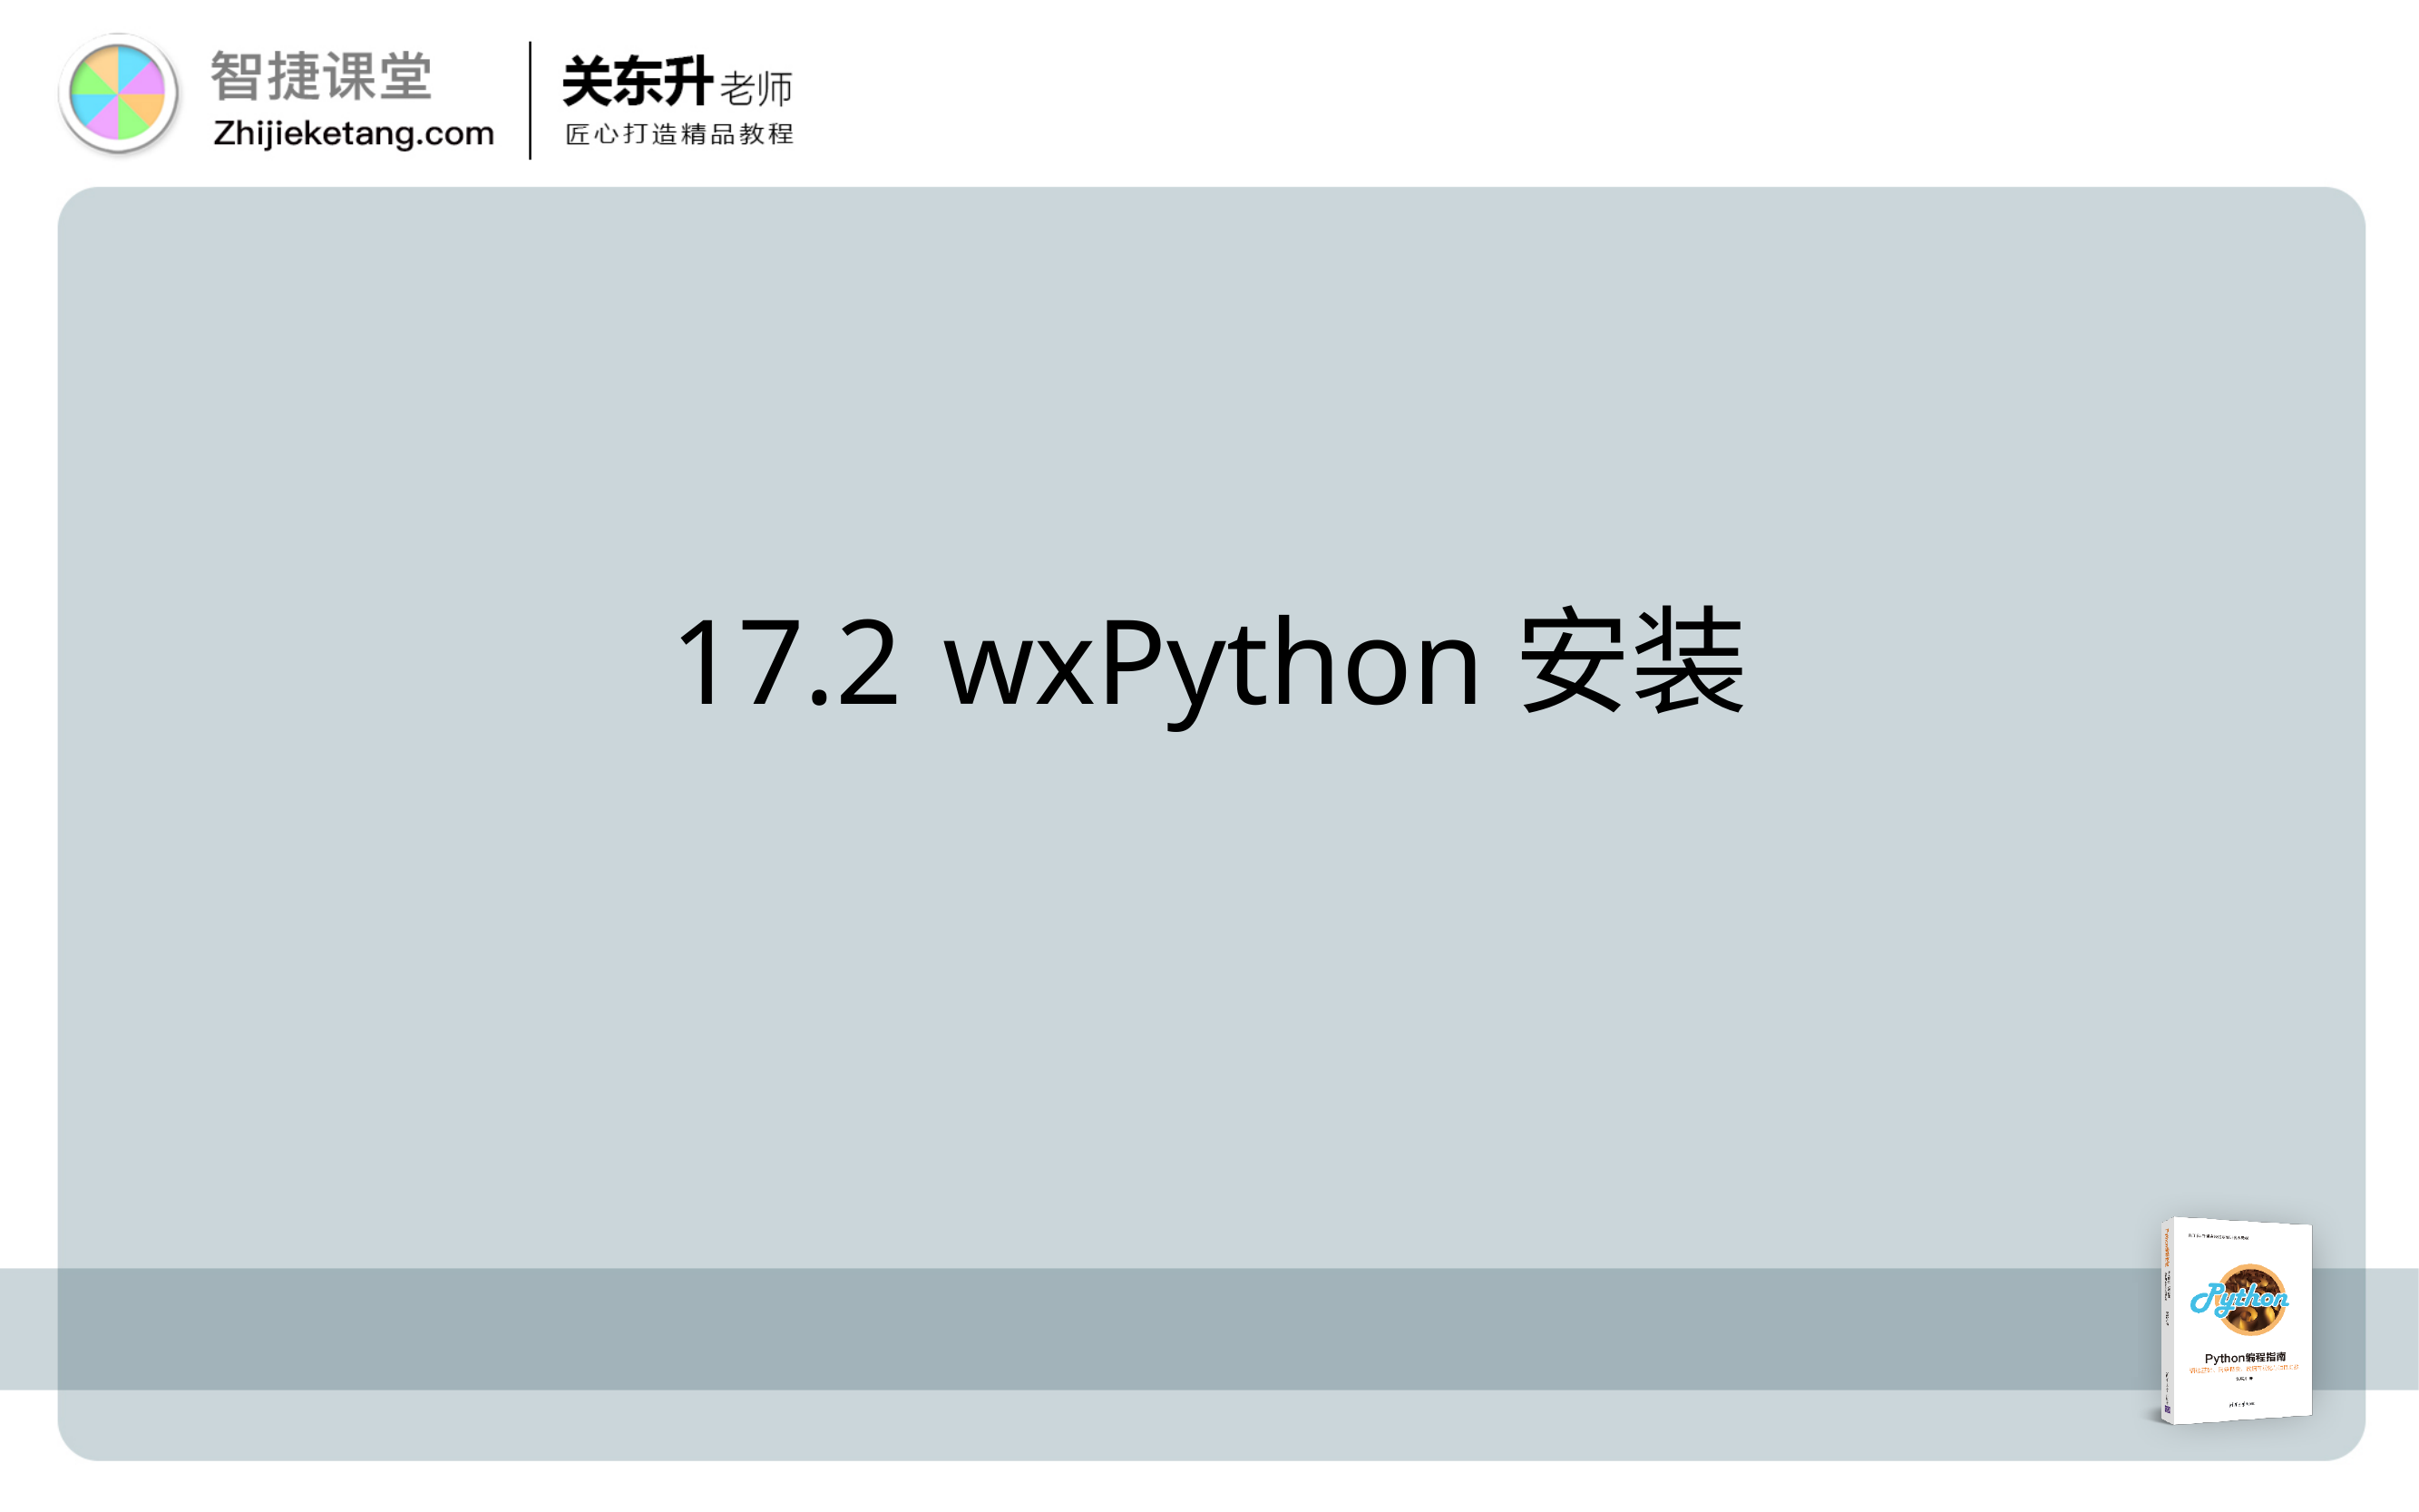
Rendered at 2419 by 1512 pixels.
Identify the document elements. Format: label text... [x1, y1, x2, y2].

title 17.2 wxPython安装 [448, 401, 1971, 914]
picture [0, 0, 2419, 1512]
